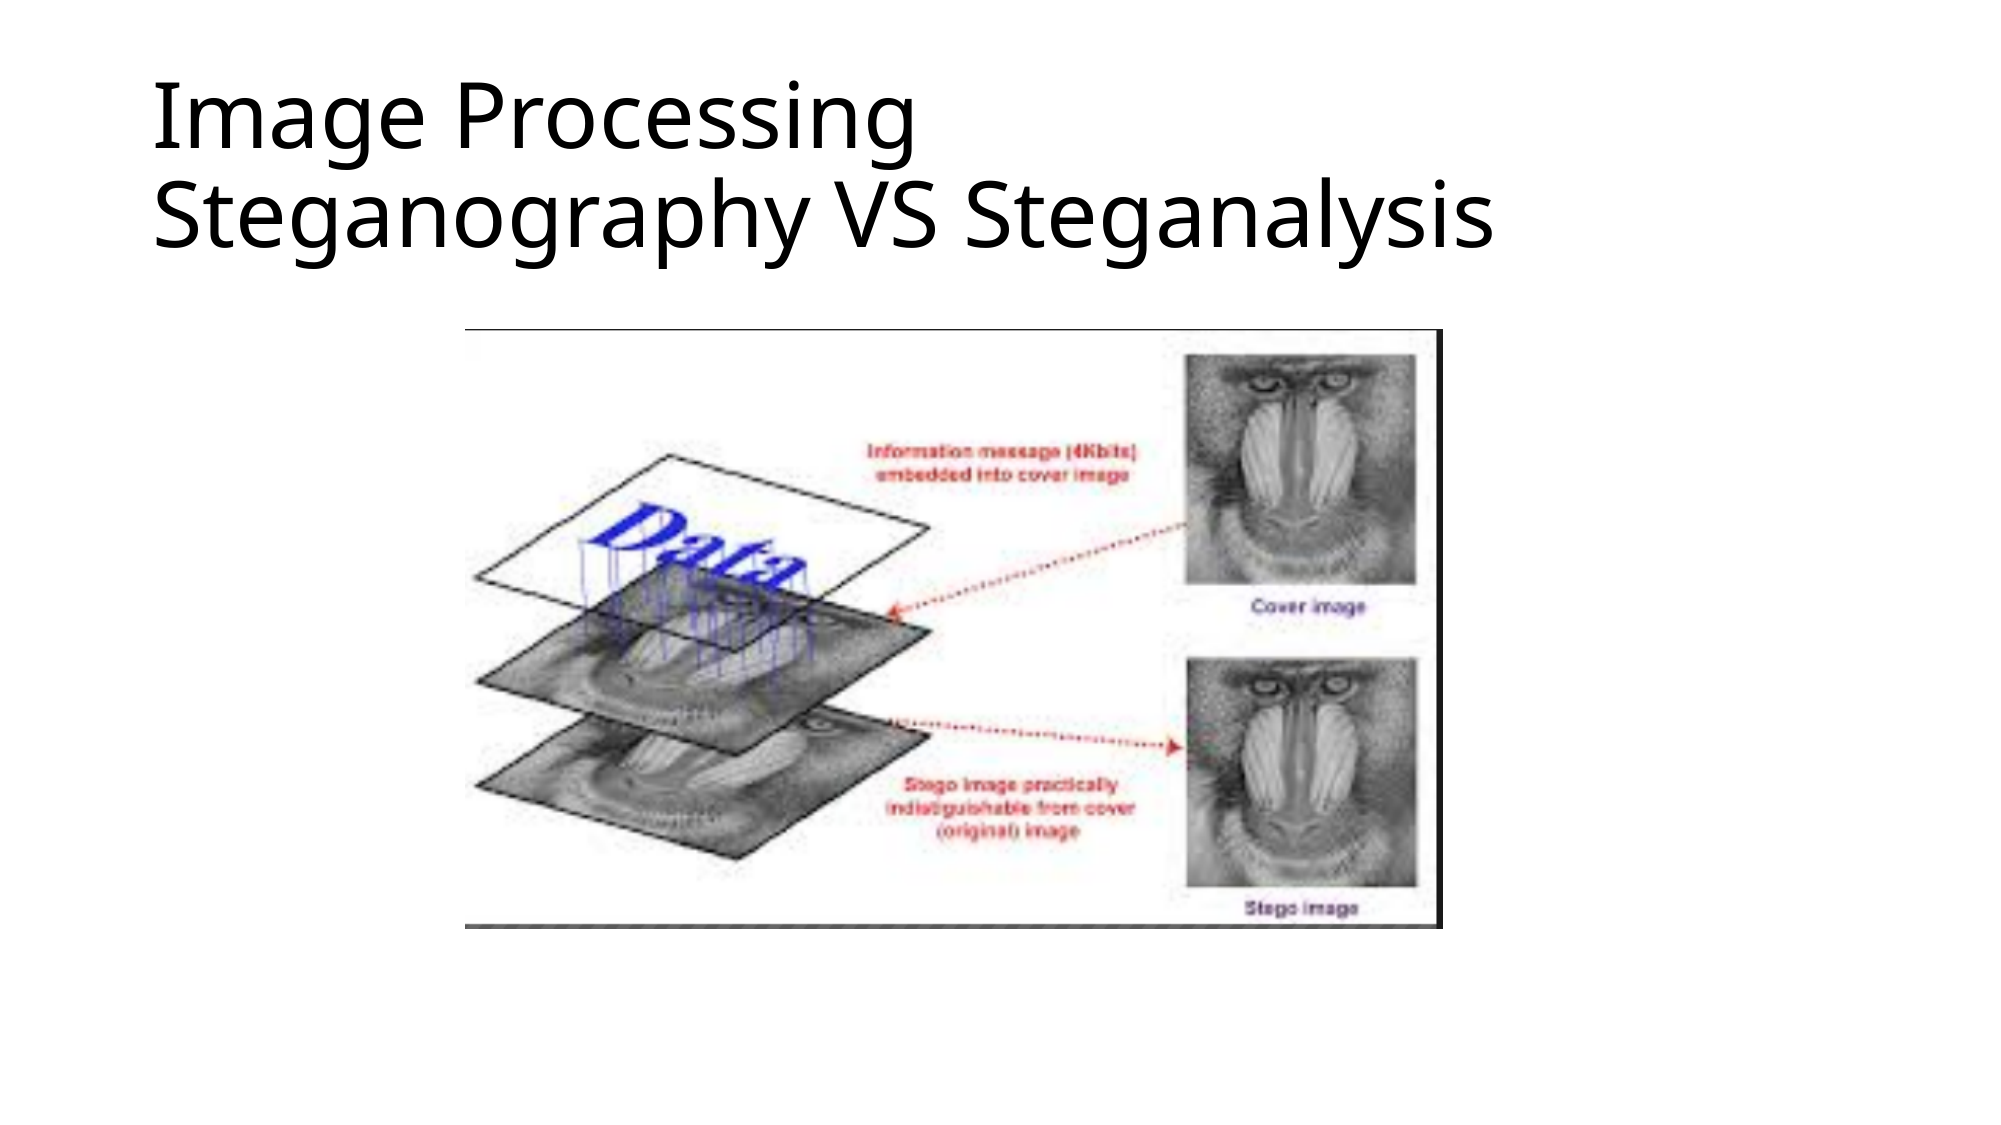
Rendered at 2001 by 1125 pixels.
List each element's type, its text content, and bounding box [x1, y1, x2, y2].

title Image Processing Steganography VS Steganalysis [137, 59, 1863, 278]
picture [465, 329, 1443, 929]
